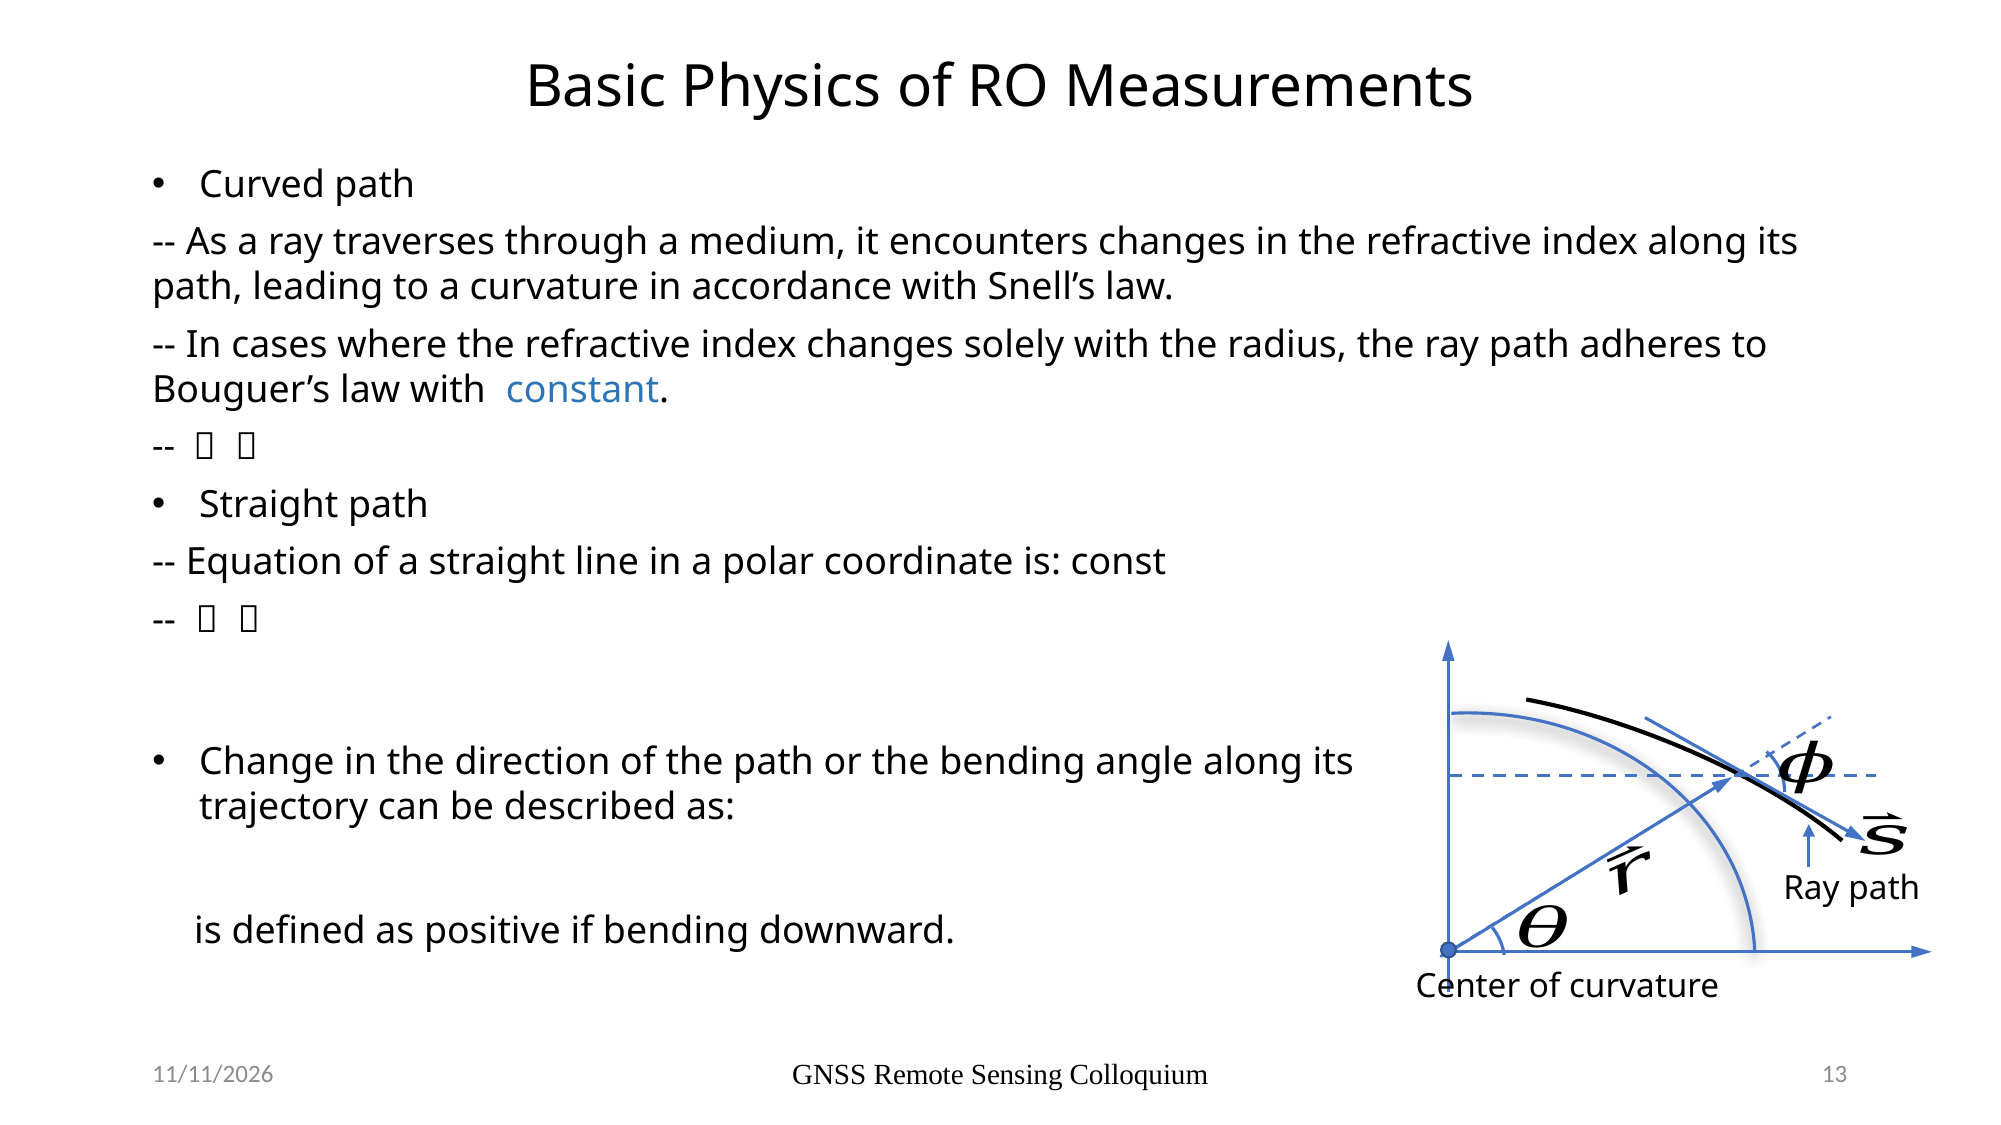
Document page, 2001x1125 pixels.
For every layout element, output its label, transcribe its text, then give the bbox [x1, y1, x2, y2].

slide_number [137, 1042, 588, 1103]
text_box Basic Physics of RO Measurements [353, 0, 1647, 176]
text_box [1181, 640, 1943, 1125]
footer GNSS Remote Sensing Colloquium [662, 1042, 1181, 1103]
